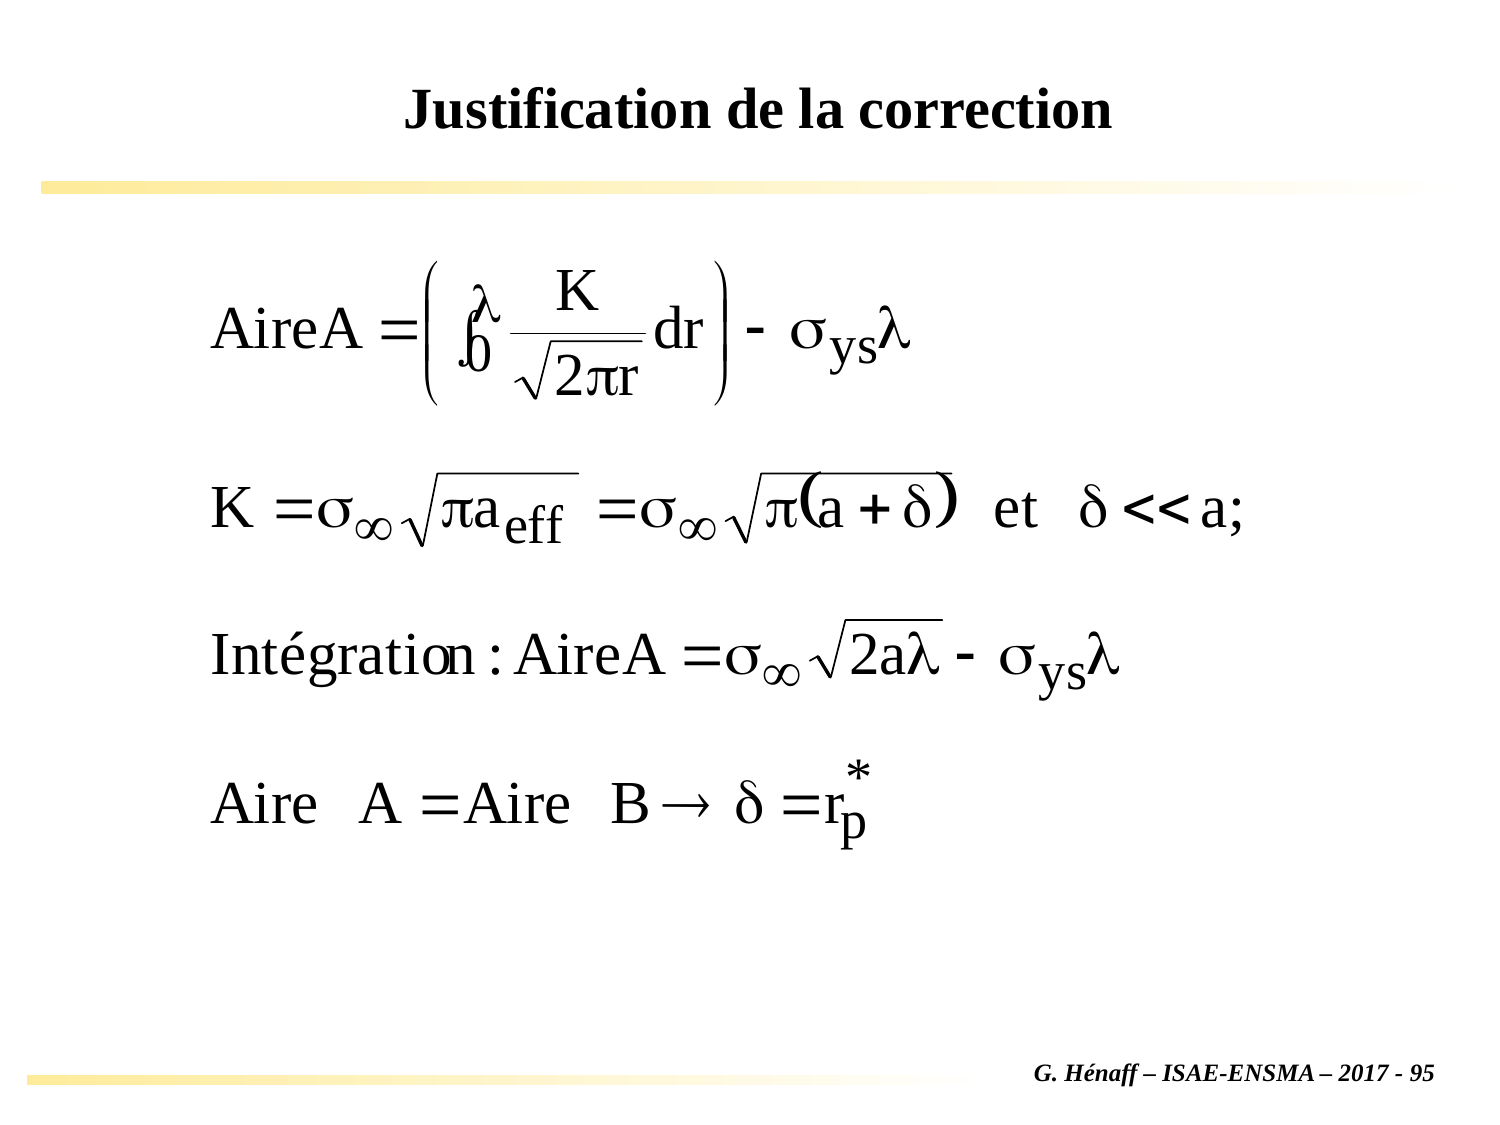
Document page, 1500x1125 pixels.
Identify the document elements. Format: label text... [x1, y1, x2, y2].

title Justification de la correction [121, 31, 1397, 179]
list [204, 250, 1251, 983]
